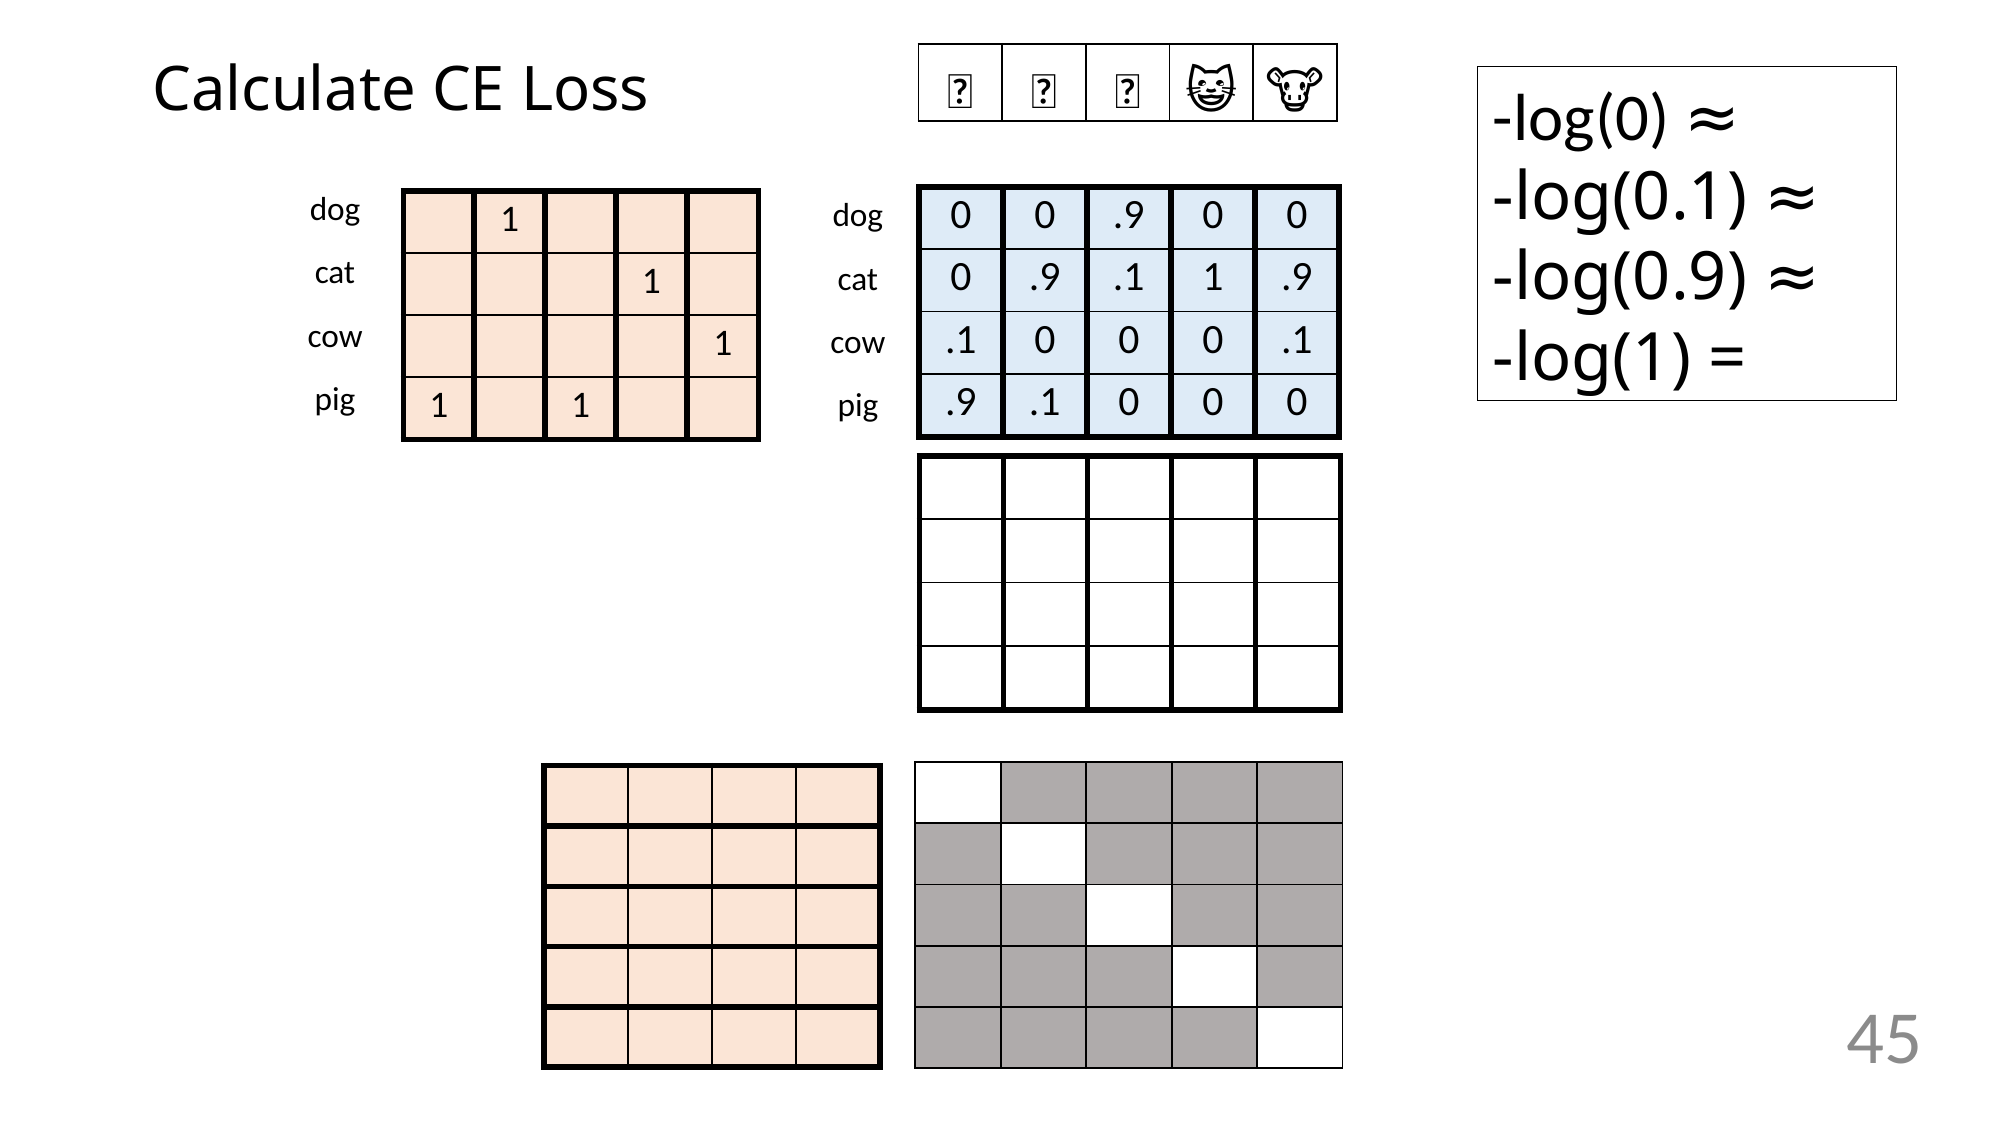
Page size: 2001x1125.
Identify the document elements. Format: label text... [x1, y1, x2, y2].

table_header dog [791, 187, 925, 250]
table_cell pig [791, 376, 925, 440]
table_header [1006, 459, 1085, 518]
table_cell [547, 1010, 627, 1064]
table_header [547, 768, 627, 823]
table_cell [1173, 947, 1256, 1006]
table_header [1002, 763, 1085, 822]
table_cell [629, 889, 711, 944]
table_cell cow [791, 313, 925, 376]
table_header [690, 194, 756, 252]
table_cell [1258, 583, 1338, 645]
table_header [916, 763, 1000, 822]
table_cell [797, 889, 877, 944]
table_header 0 [1006, 190, 1084, 248]
table_header 0 [1174, 190, 1252, 248]
table_cell [1087, 1008, 1171, 1067]
table_cell [1002, 1008, 1085, 1067]
table_header [406, 194, 471, 252]
table_cell cat [268, 244, 402, 307]
table_cell .9 [1258, 250, 1336, 311]
title Calculate CE Loss [137, 49, 1863, 132]
table_cell [548, 316, 613, 376]
table_cell 1 [619, 254, 684, 314]
table_cell [406, 316, 471, 376]
table_cell cat [791, 250, 925, 313]
table_cell [547, 829, 627, 884]
table_cell [629, 829, 711, 884]
table_cell .9 [1006, 250, 1084, 311]
table_cell [1002, 824, 1085, 884]
table_header [1087, 763, 1171, 822]
table_cell [713, 1010, 795, 1064]
table_header [1258, 763, 1342, 822]
table_header [922, 459, 1001, 518]
table_cell 1 [690, 316, 756, 376]
table_header [1090, 459, 1169, 518]
table_cell [629, 949, 711, 1004]
table_cell [922, 647, 1001, 707]
table_header dog [268, 181, 402, 244]
table_header [713, 768, 795, 823]
table_cell [797, 1010, 877, 1064]
table_cell [1087, 885, 1171, 945]
table_header [1258, 459, 1338, 518]
table_cell [619, 316, 684, 376]
slide_number 45 [1750, 969, 1938, 1099]
table_cell .9 [925, 375, 1000, 434]
table_cell [713, 889, 795, 944]
table_cell 0 [1090, 312, 1168, 373]
table_cell [713, 949, 795, 1004]
table_cell pig [268, 370, 402, 434]
table_cell [1258, 885, 1342, 945]
table_cell [1087, 824, 1171, 884]
table_cell 0 [1174, 312, 1252, 373]
table_cell [916, 885, 1000, 945]
table_cell [547, 949, 627, 1004]
table_header [548, 194, 613, 252]
table_header 🐷 [1087, 45, 1169, 120]
table_cell 1 [548, 378, 613, 437]
table_header .9 [1090, 190, 1168, 248]
table_cell [477, 378, 542, 437]
table_cell [1258, 947, 1342, 1006]
table_cell [477, 254, 542, 314]
table_cell [1090, 520, 1169, 582]
table_cell [922, 583, 1001, 645]
table_header 🐶 [1003, 45, 1085, 120]
table_cell [916, 1008, 1000, 1067]
table_header [629, 768, 711, 823]
table_header [797, 768, 877, 823]
table_cell 0 [1174, 375, 1252, 434]
table_cell [1258, 1008, 1342, 1067]
table_cell [1258, 520, 1338, 582]
table_cell .1 [925, 312, 1000, 373]
table_header [1173, 763, 1256, 822]
table_cell [1258, 647, 1338, 707]
table_header 😺 [1170, 45, 1252, 120]
table_cell 0 [1258, 375, 1336, 434]
table_cell 0 [925, 250, 1000, 311]
table_cell [1087, 947, 1171, 1006]
table_cell [713, 829, 795, 884]
table_cell [797, 949, 877, 1004]
table_cell [477, 316, 542, 376]
table_cell [1174, 583, 1253, 645]
table_cell [1006, 647, 1085, 707]
table_cell [1090, 647, 1169, 707]
table_cell [547, 889, 627, 944]
table_cell 0 [1090, 375, 1168, 434]
table_cell 1 [406, 378, 471, 437]
table_cell [1174, 520, 1253, 582]
table_cell [619, 378, 684, 437]
table_header 0 [1258, 190, 1336, 248]
table_cell .1 [1006, 375, 1084, 434]
table_header 1 [477, 194, 542, 252]
table_cell .1 [1258, 312, 1336, 373]
table_header 0 [925, 190, 1000, 248]
table_cell [1006, 583, 1085, 645]
table_cell 0 [1006, 312, 1084, 373]
table_cell .1 [1090, 250, 1168, 311]
table_cell [916, 947, 1000, 1006]
table_cell [406, 254, 471, 314]
table_cell [1002, 885, 1085, 945]
table_cell 1 [1174, 250, 1252, 311]
table_cell [1002, 947, 1085, 1006]
table_cell [922, 520, 1001, 582]
table_cell [1173, 1008, 1256, 1067]
table_cell [1090, 583, 1169, 645]
table_cell cow [268, 307, 402, 370]
table_header 🐮 [1254, 45, 1336, 120]
table_cell [1173, 885, 1256, 945]
table_cell [548, 254, 613, 314]
table_cell [1173, 824, 1256, 884]
table_cell [1006, 520, 1085, 582]
table_cell [690, 378, 756, 437]
table_header 🐷 [919, 45, 1001, 120]
table_cell [1174, 647, 1253, 707]
table_cell [916, 824, 1000, 884]
table_cell [797, 829, 877, 884]
table_header [1174, 459, 1253, 518]
table_cell [690, 254, 756, 314]
table_cell [1258, 824, 1342, 884]
table_cell [629, 1010, 711, 1064]
table_header [619, 194, 684, 252]
text_box -log(0) ≈ -log(0.1) ≈ -log(0.9) ≈ -log(1) = [1477, 66, 1897, 401]
